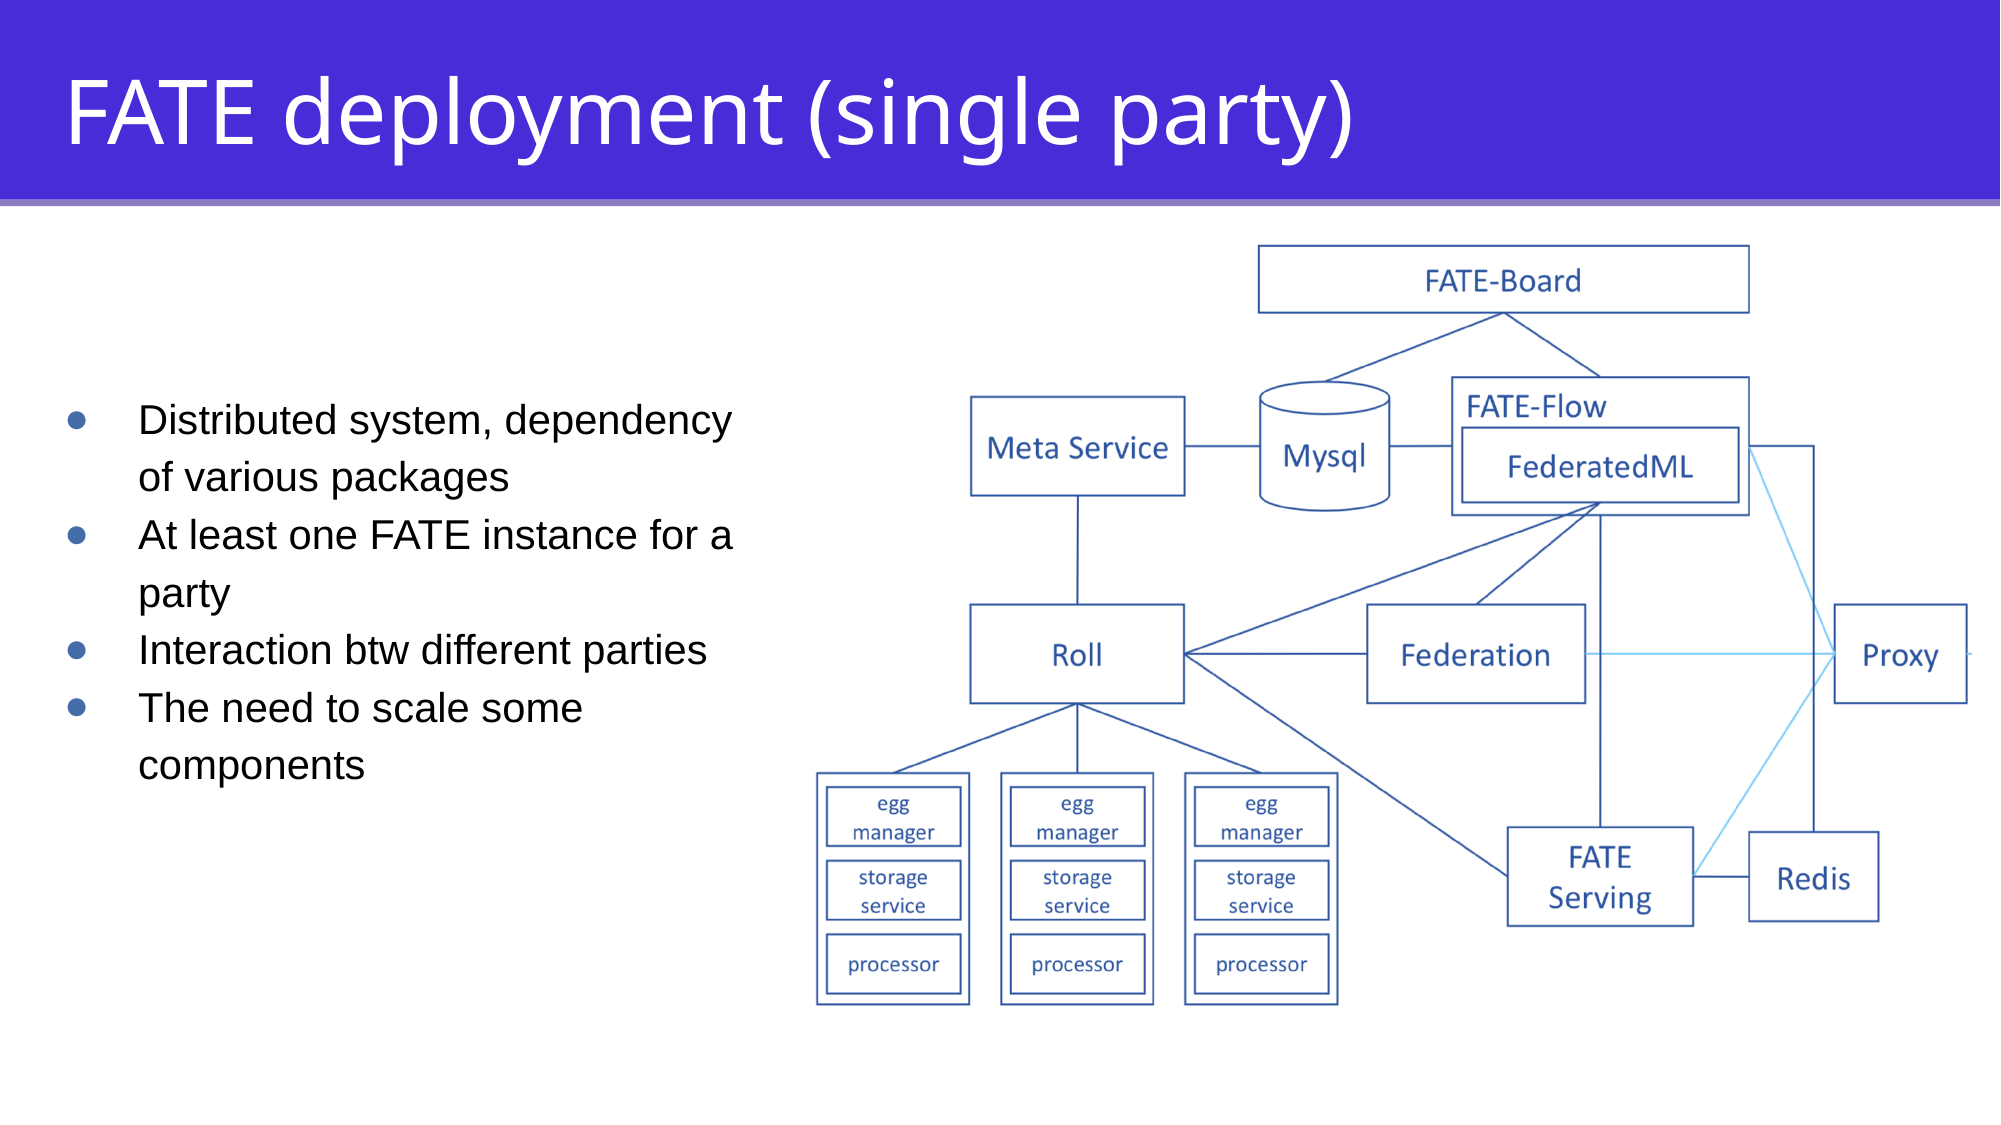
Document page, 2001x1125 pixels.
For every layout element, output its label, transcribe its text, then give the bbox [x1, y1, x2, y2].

picture [805, 237, 1973, 1010]
title FATE deployment (single party) [43, 34, 1907, 161]
list Distributed system, dependency of various packages At least one FATE instance for a party Interaction btw different parties The need to scale some components [43, 365, 763, 940]
